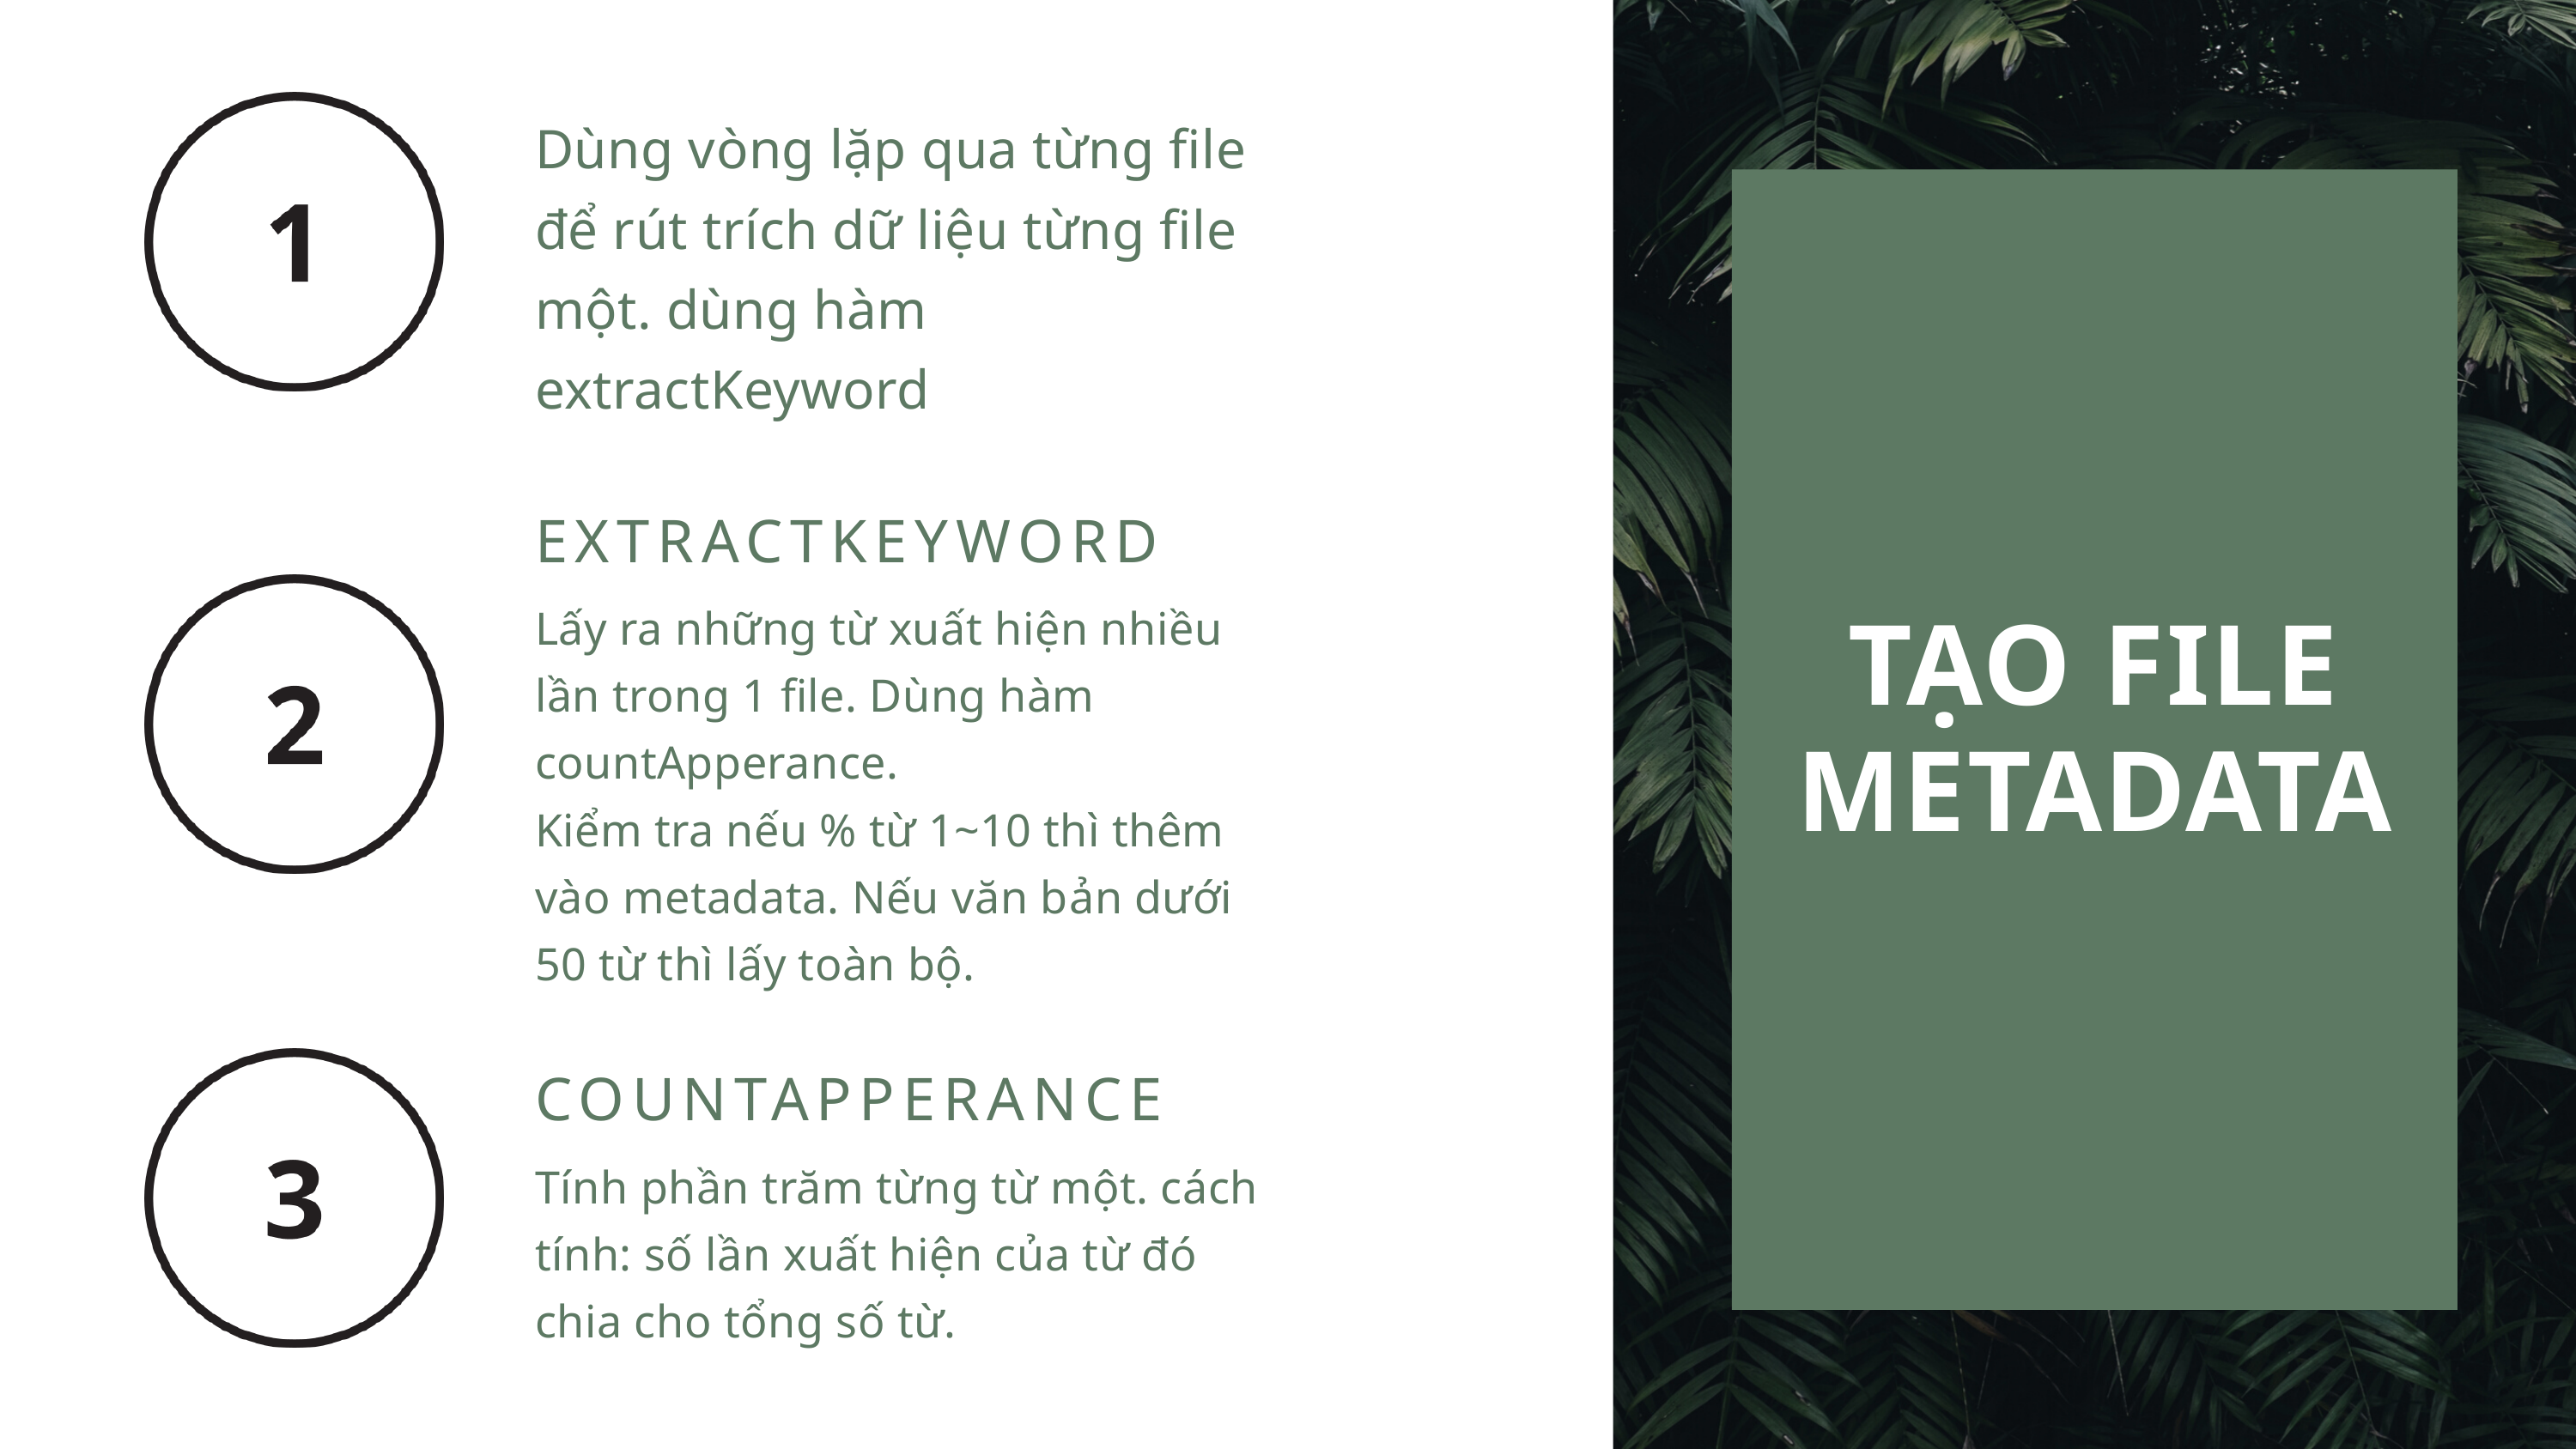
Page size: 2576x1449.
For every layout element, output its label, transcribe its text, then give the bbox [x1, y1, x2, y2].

picture [144, 92, 444, 392]
picture [144, 1048, 444, 1348]
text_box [534, 490, 1289, 989]
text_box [534, 1049, 1289, 1345]
picture [144, 574, 444, 874]
text_box Dùng vòng lặp qua từng file để rút trích dữ liệu từng file một. dùng hàm extractKeyword [535, 100, 1309, 420]
picture [1613, 0, 2576, 1449]
